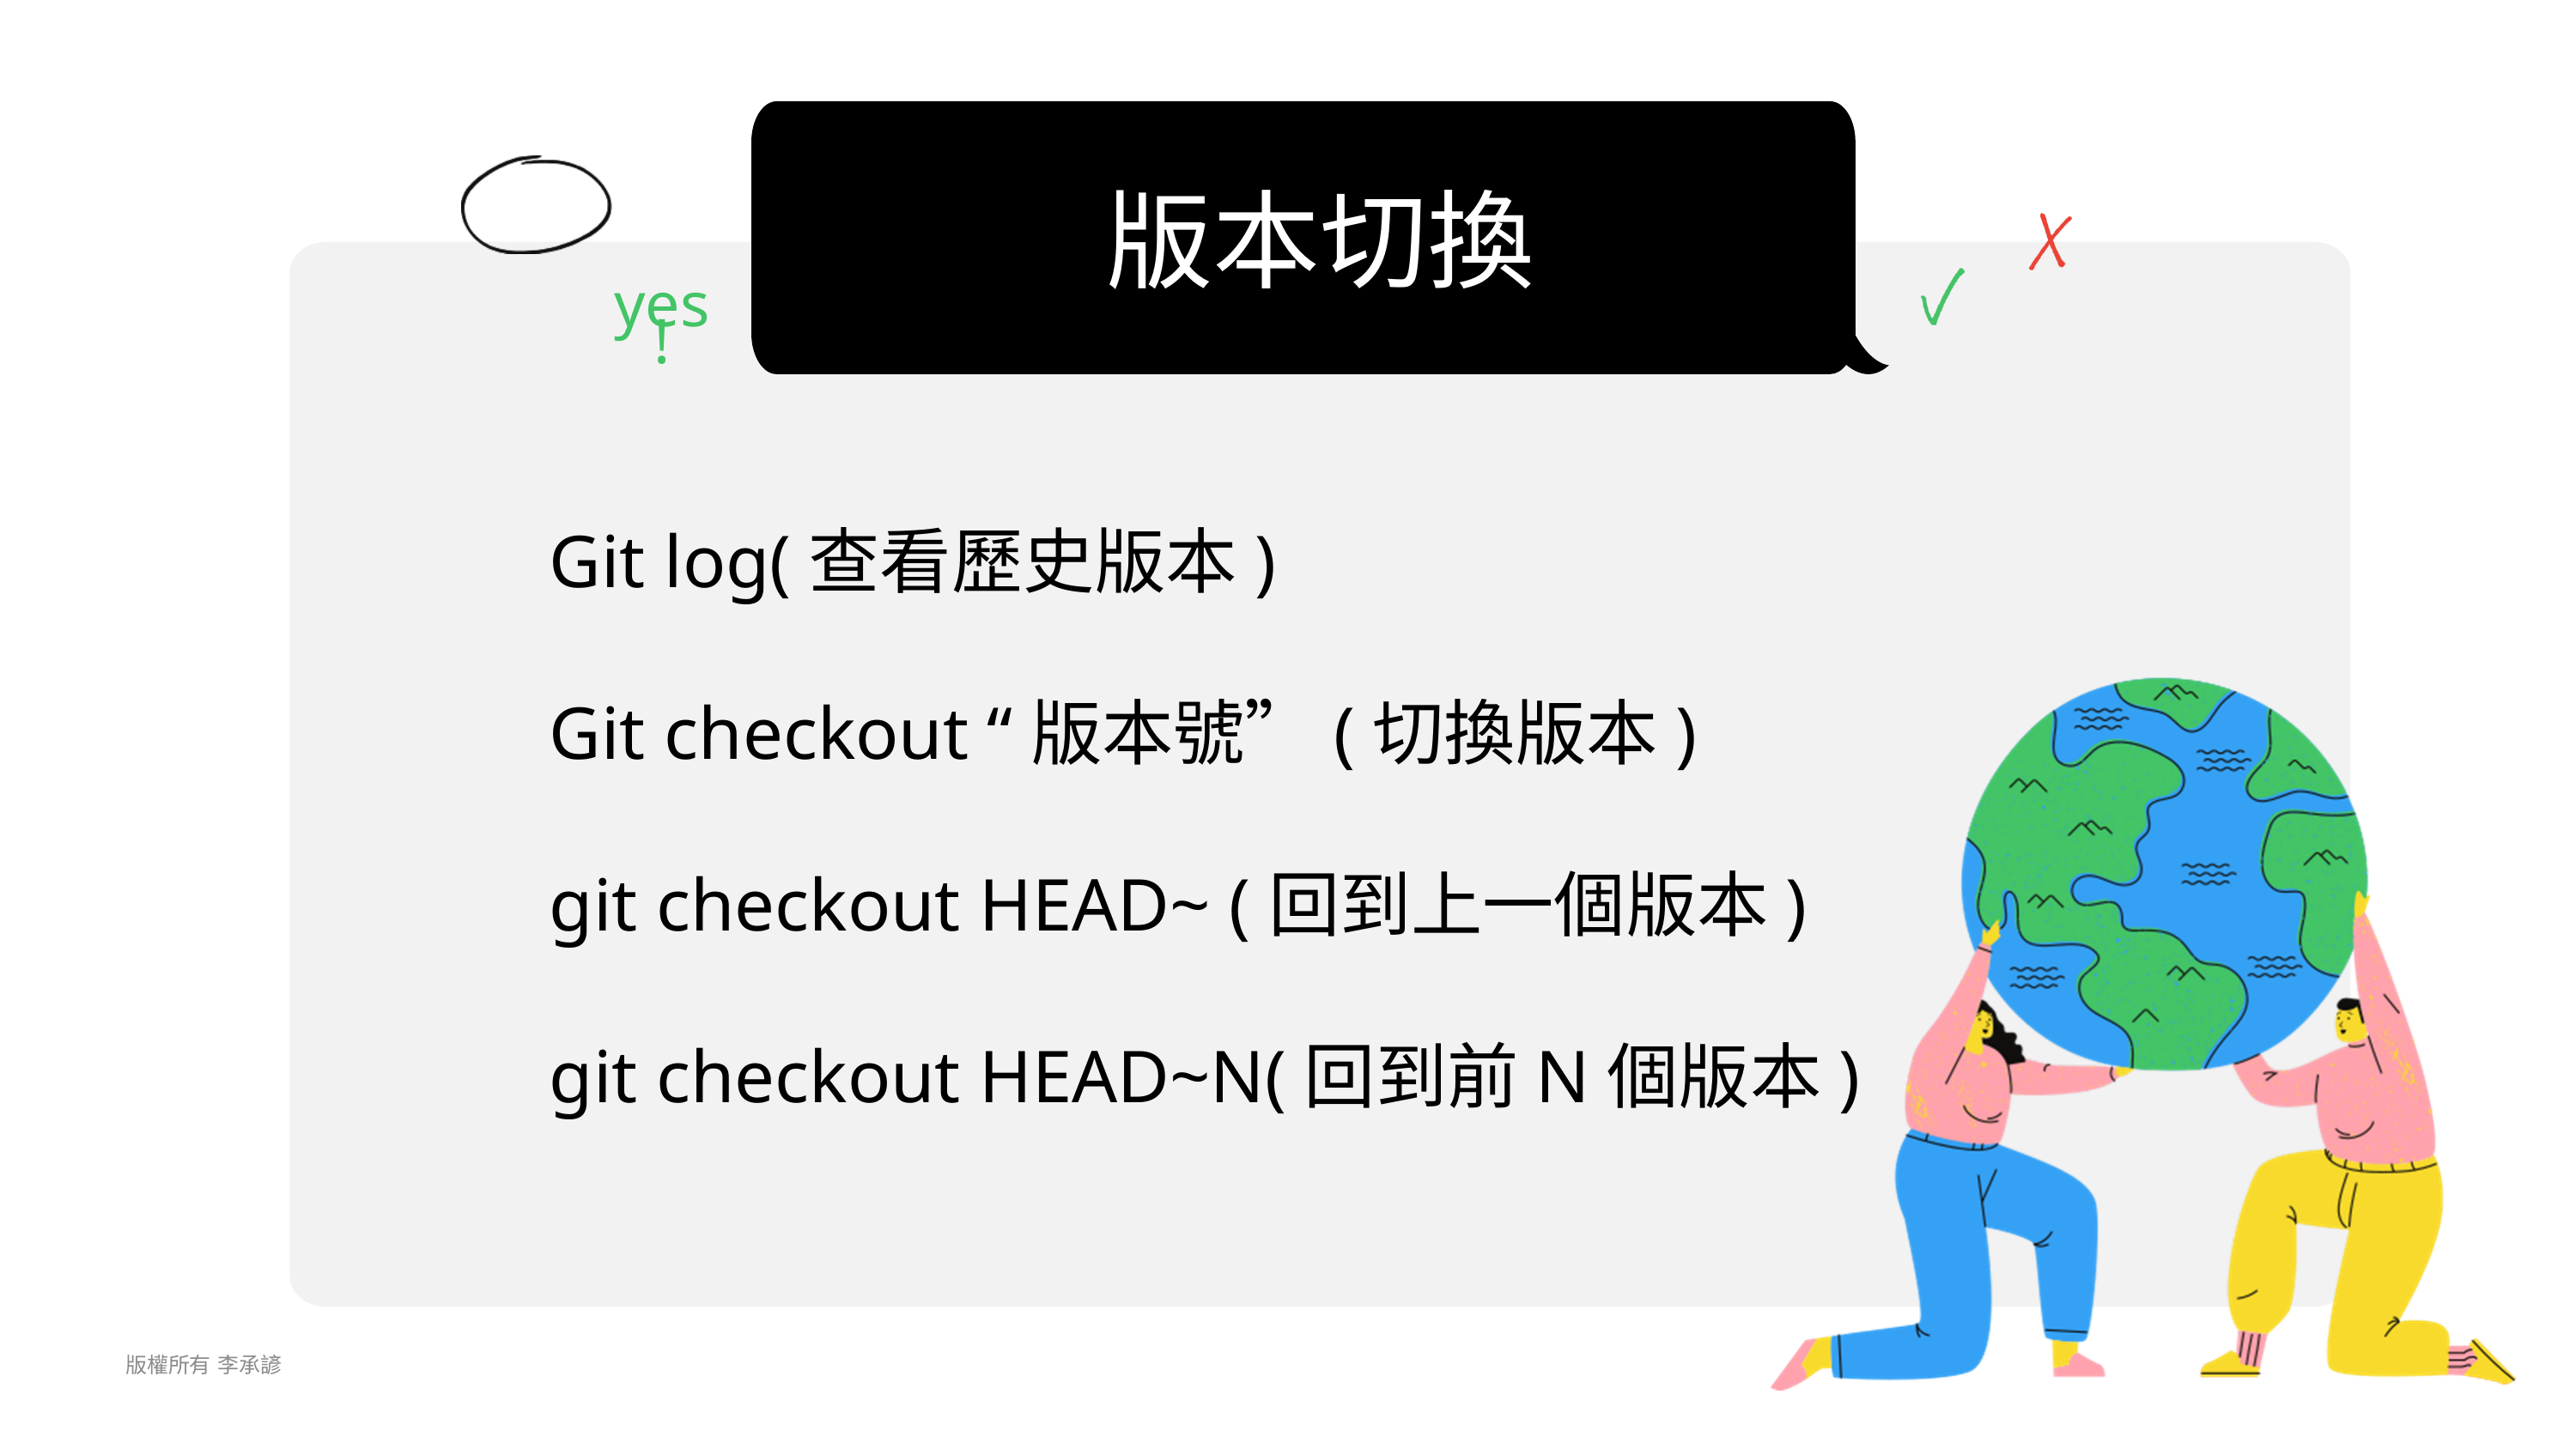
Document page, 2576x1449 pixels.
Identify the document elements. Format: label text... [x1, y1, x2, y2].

footer 版權所有 李承諺 [0, 1338, 408, 1391]
picture [1921, 268, 1965, 325]
picture [1771, 670, 2516, 1391]
picture [461, 155, 613, 254]
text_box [750, 100, 1890, 383]
picture [2029, 213, 2073, 270]
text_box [289, 241, 2351, 1307]
